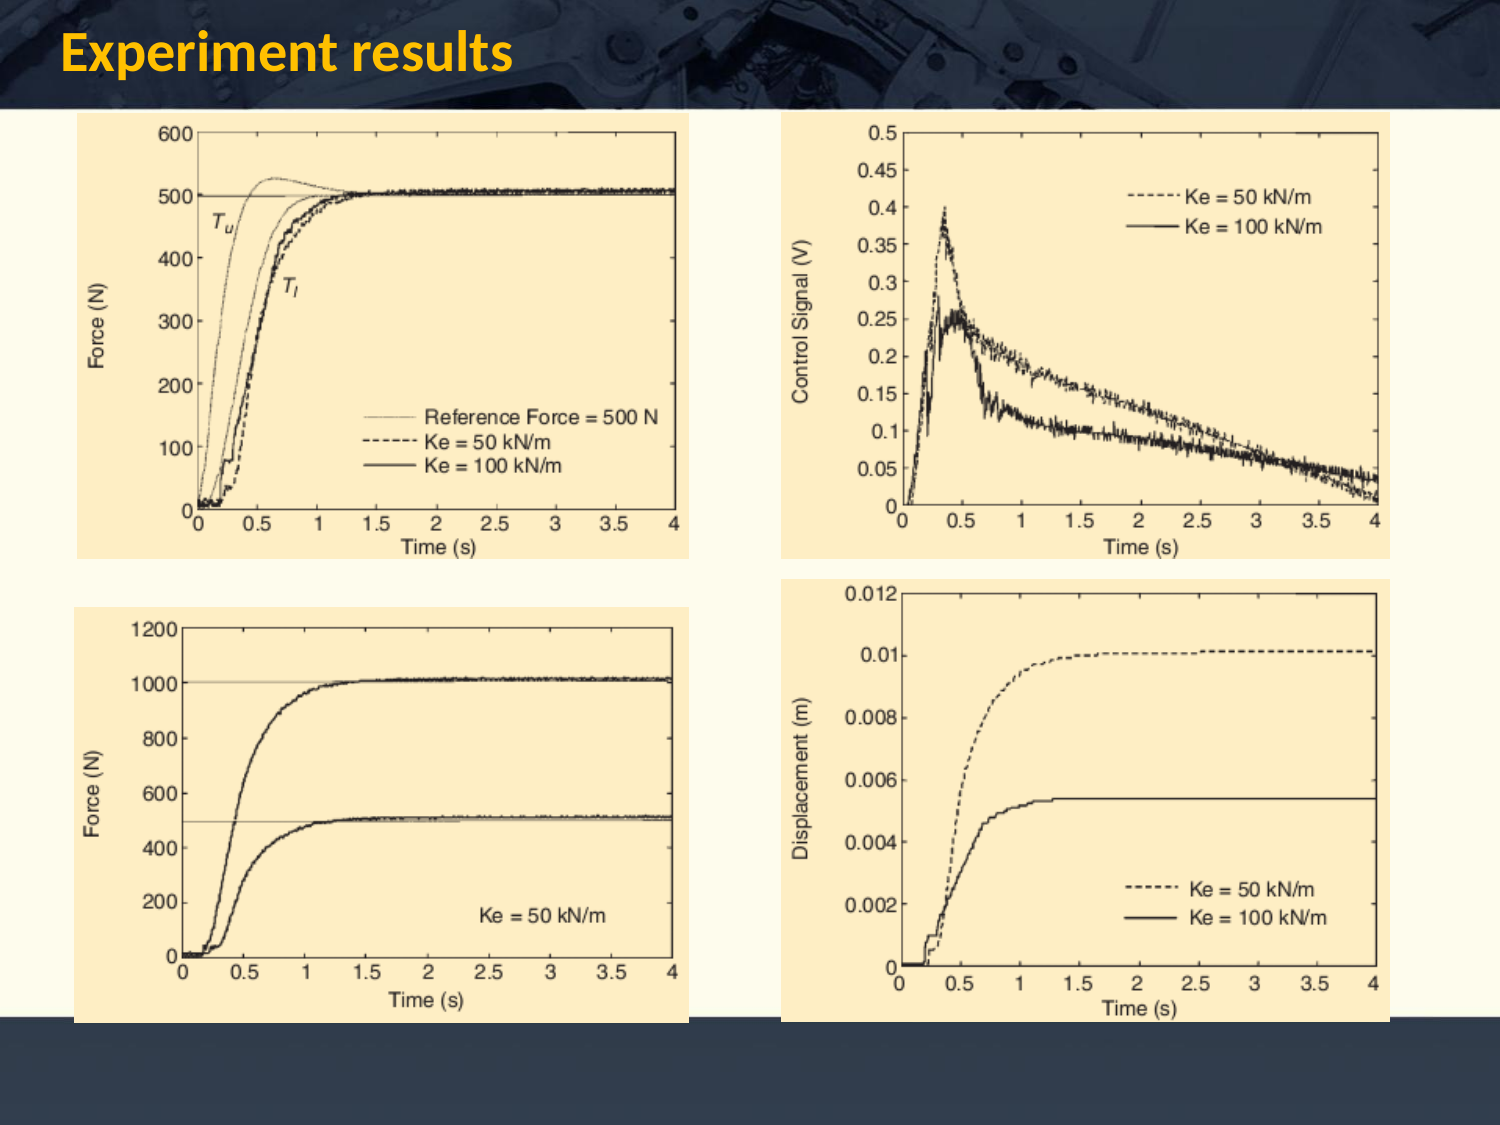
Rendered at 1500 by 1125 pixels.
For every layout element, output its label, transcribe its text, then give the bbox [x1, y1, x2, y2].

picture [0, 0, 1500, 1125]
text_box Experiment results [45, 6, 1148, 91]
